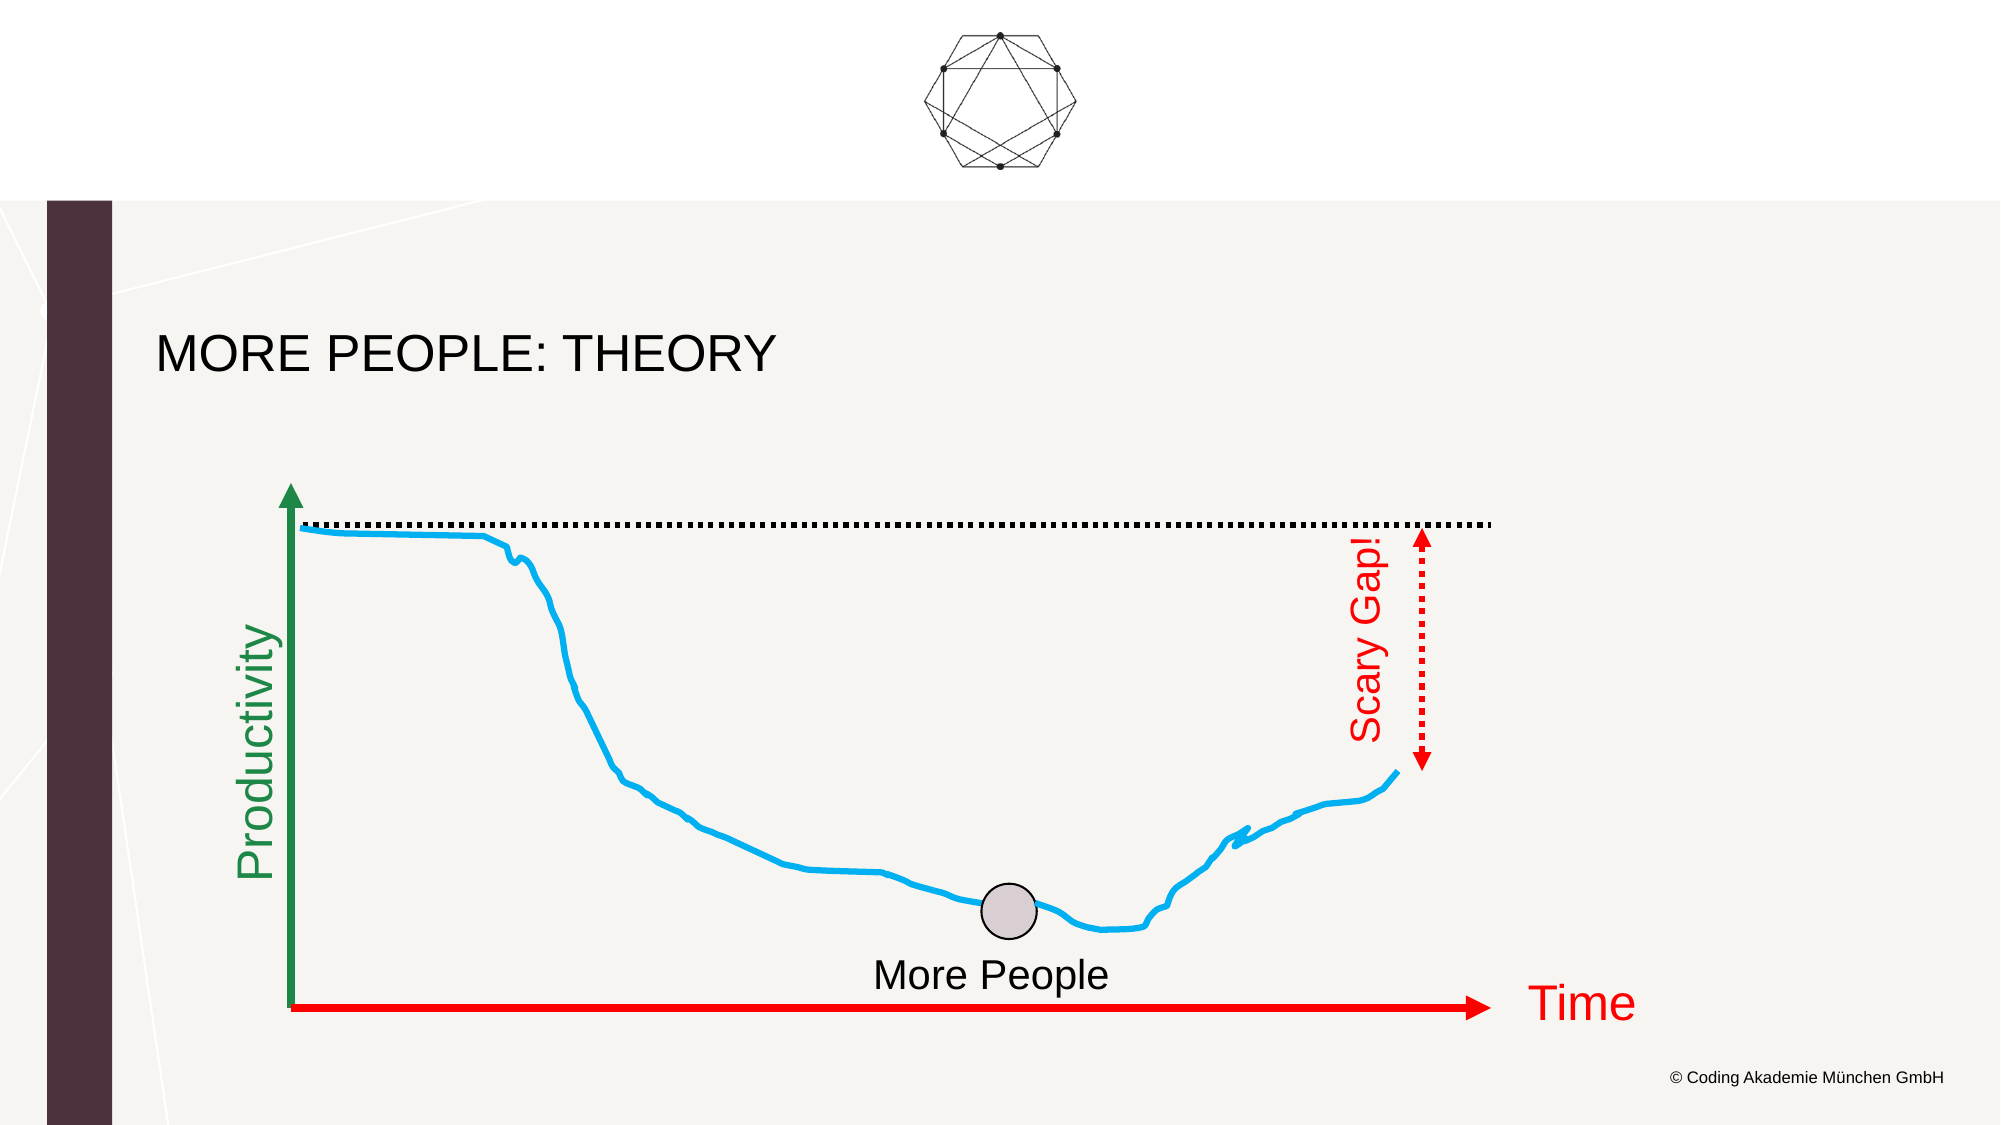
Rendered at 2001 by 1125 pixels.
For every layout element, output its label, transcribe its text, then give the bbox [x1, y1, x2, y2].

text_box [1034, 770, 1399, 931]
text_box [46, 200, 113, 1125]
text_box Scary Gap! [1330, 520, 1396, 524]
text_box [299, 527, 983, 905]
text_box [980, 882, 1038, 940]
text_box More People: Theory [155, 319, 1665, 382]
text_box Productivity [214, 609, 290, 898]
text_box More People [858, 940, 1125, 1006]
text_box Time [1512, 962, 1652, 1038]
picture [923, 32, 1077, 170]
text_box Scary Gap! [1330, 526, 1396, 760]
footer © Coding Akademie München GmbH [1354, 1069, 1945, 1088]
